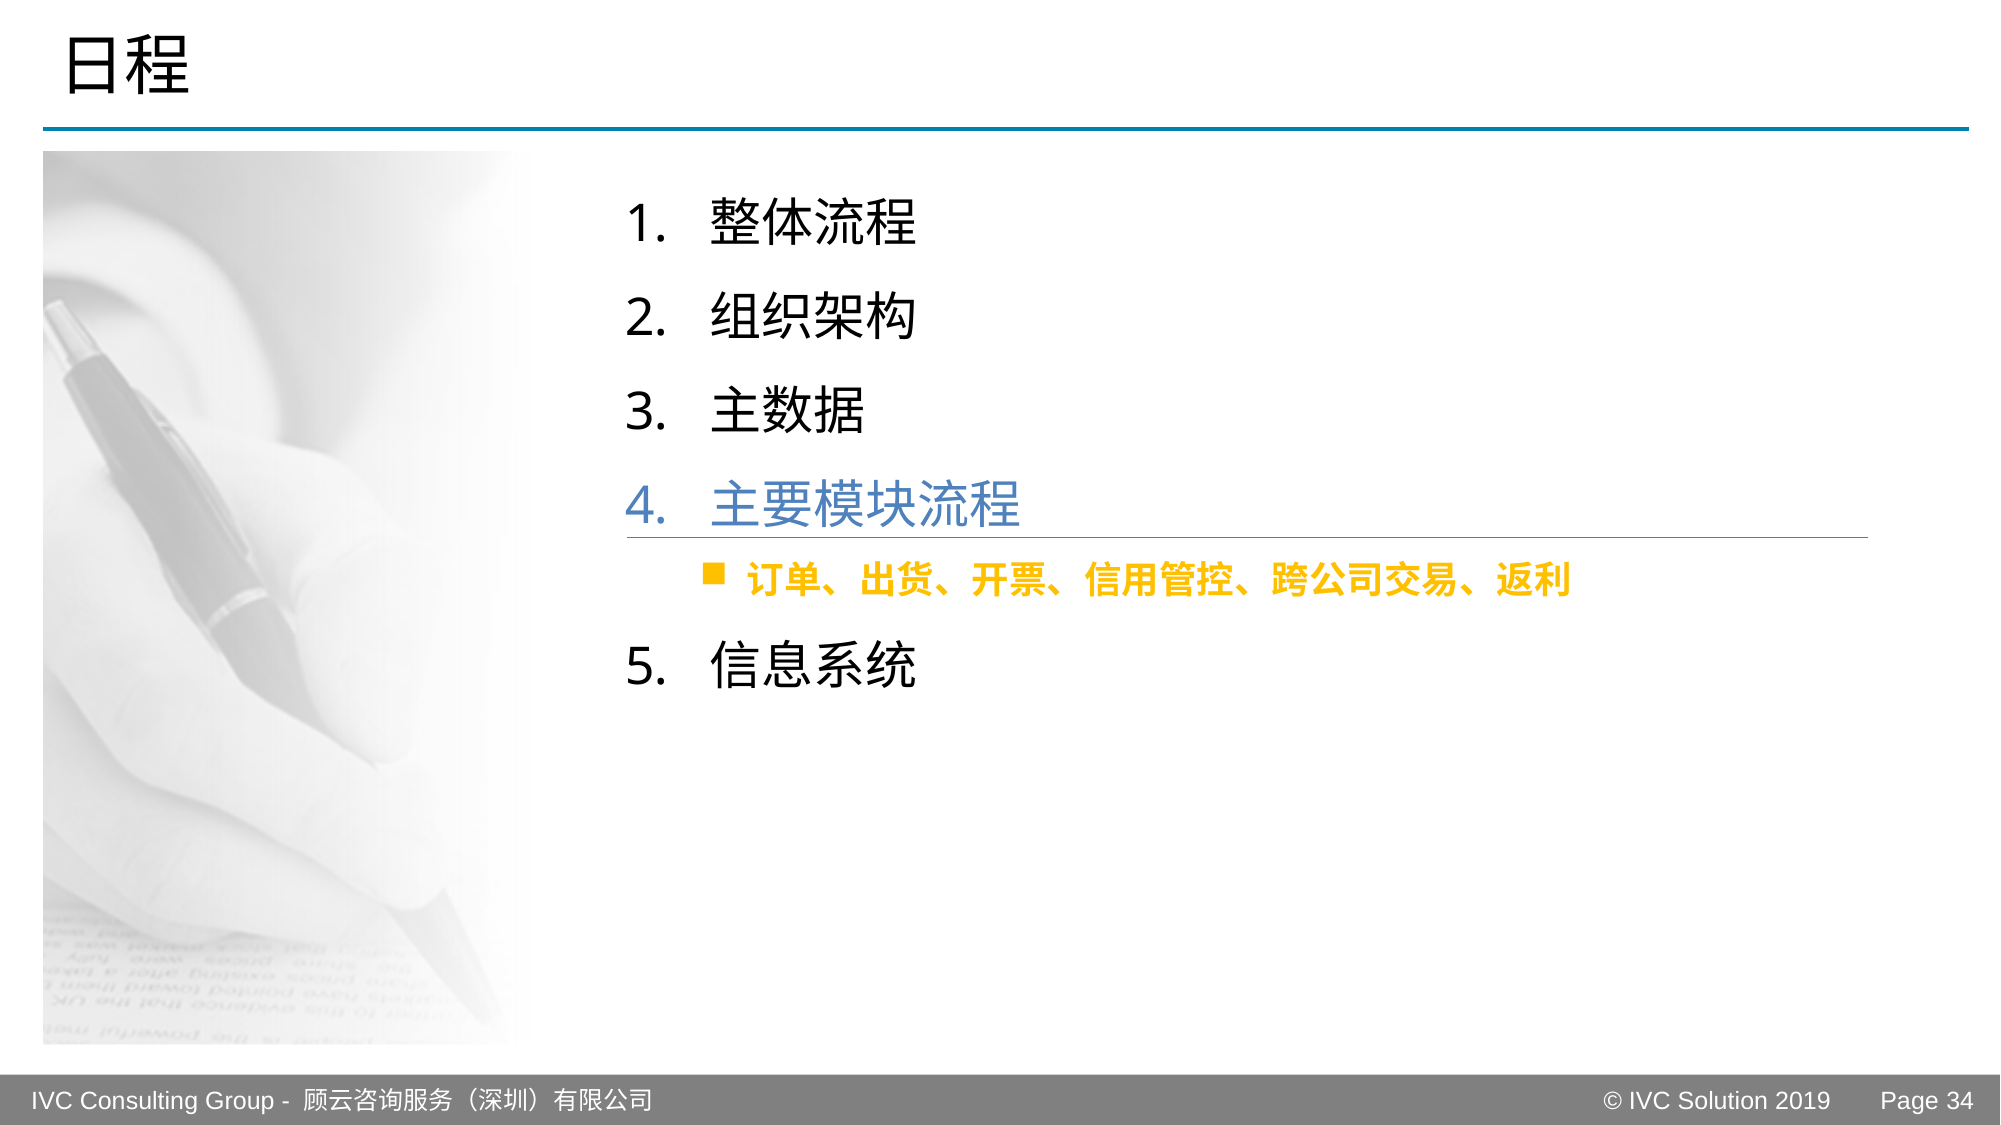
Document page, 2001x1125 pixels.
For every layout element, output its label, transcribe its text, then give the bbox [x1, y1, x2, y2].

picture [42, 150, 552, 1048]
title 日程 [43, 0, 1969, 127]
text_box 整体流程 组织架构 主数据 主要模块流程 订单、出货、开票、信用管控、跨公司交易、返利 信息系统 [610, 151, 1815, 796]
